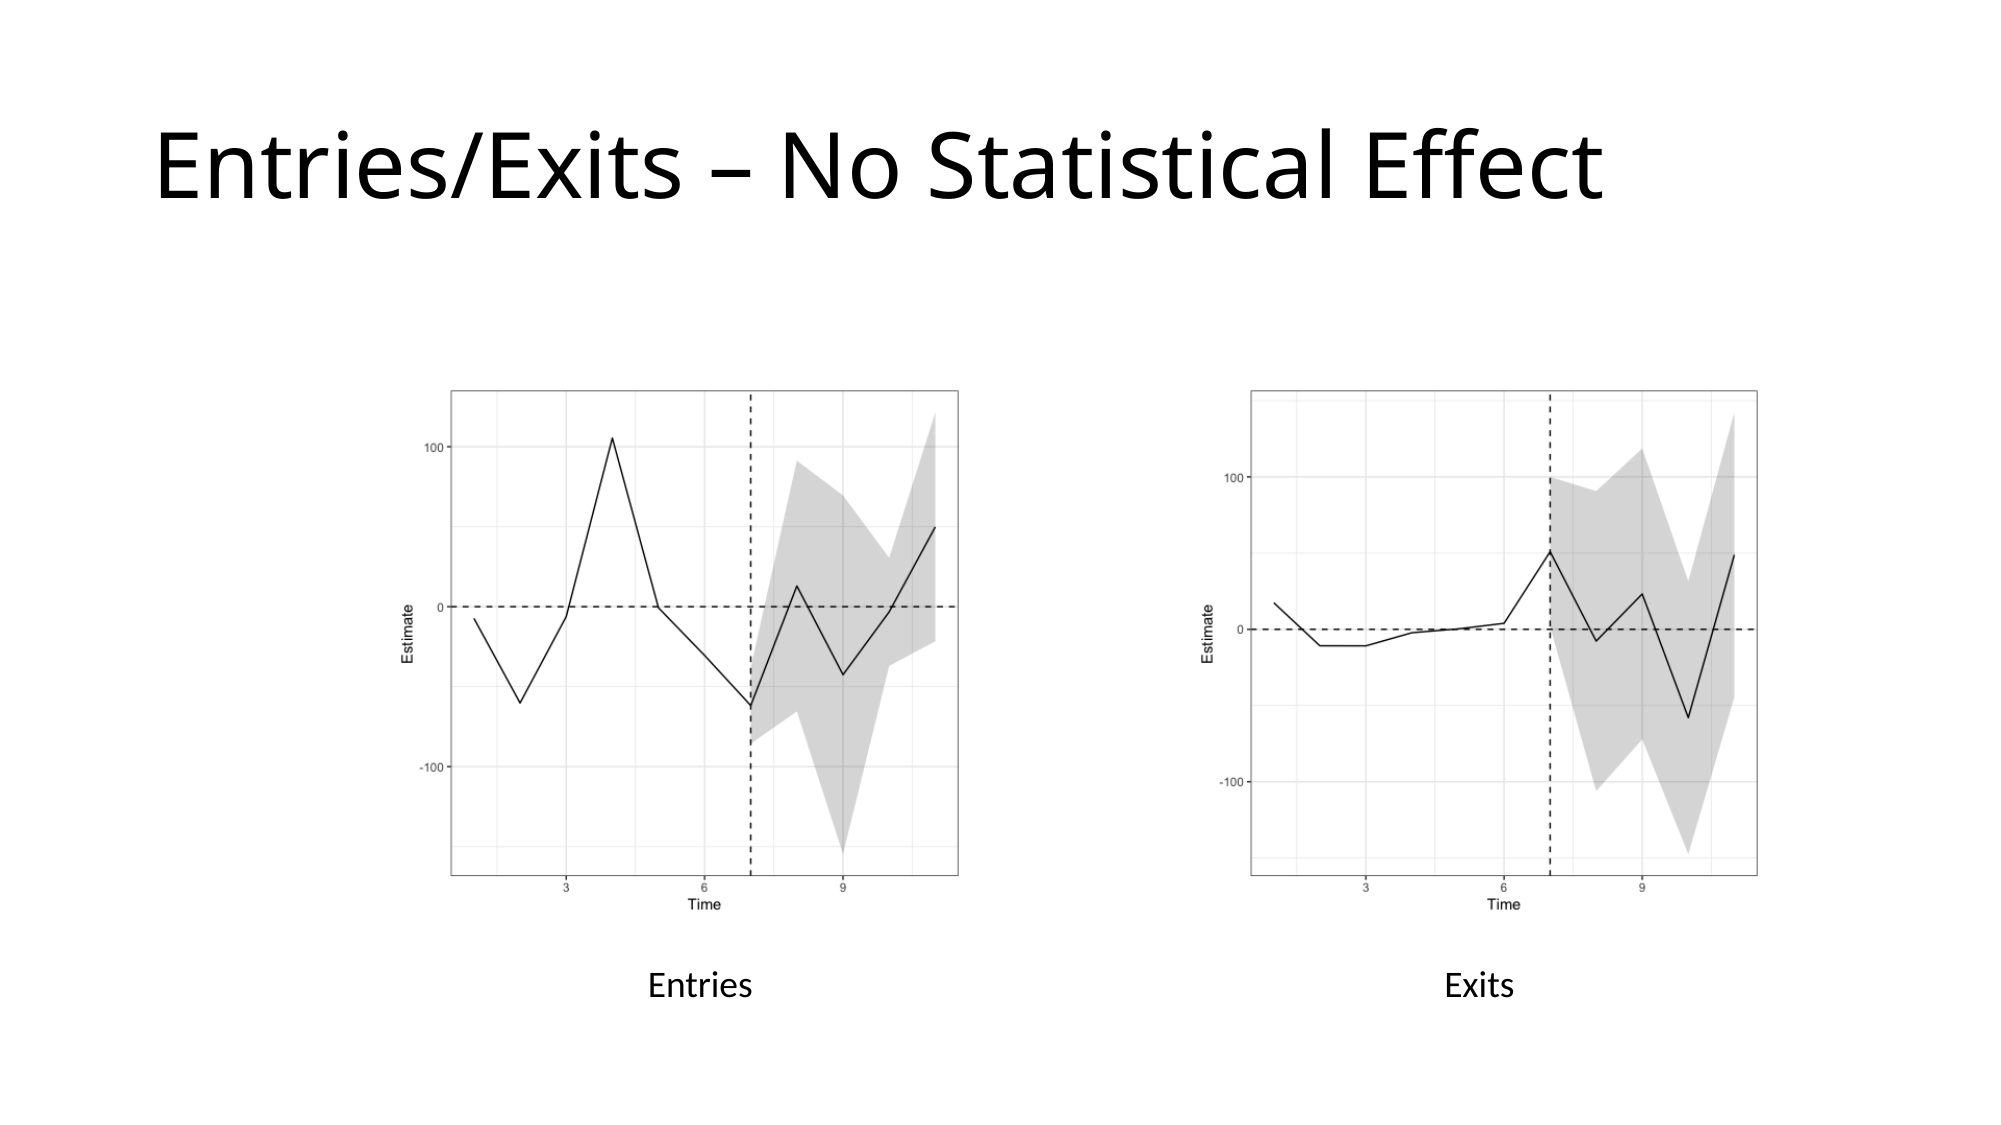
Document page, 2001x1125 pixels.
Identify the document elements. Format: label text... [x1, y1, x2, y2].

title Entries/Exits – No Statistical Effect [137, 59, 1863, 278]
picture [394, 383, 966, 920]
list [1193, 383, 1765, 920]
text_box Entries [435, 952, 966, 1013]
text_box Exits [1214, 952, 1745, 1013]
